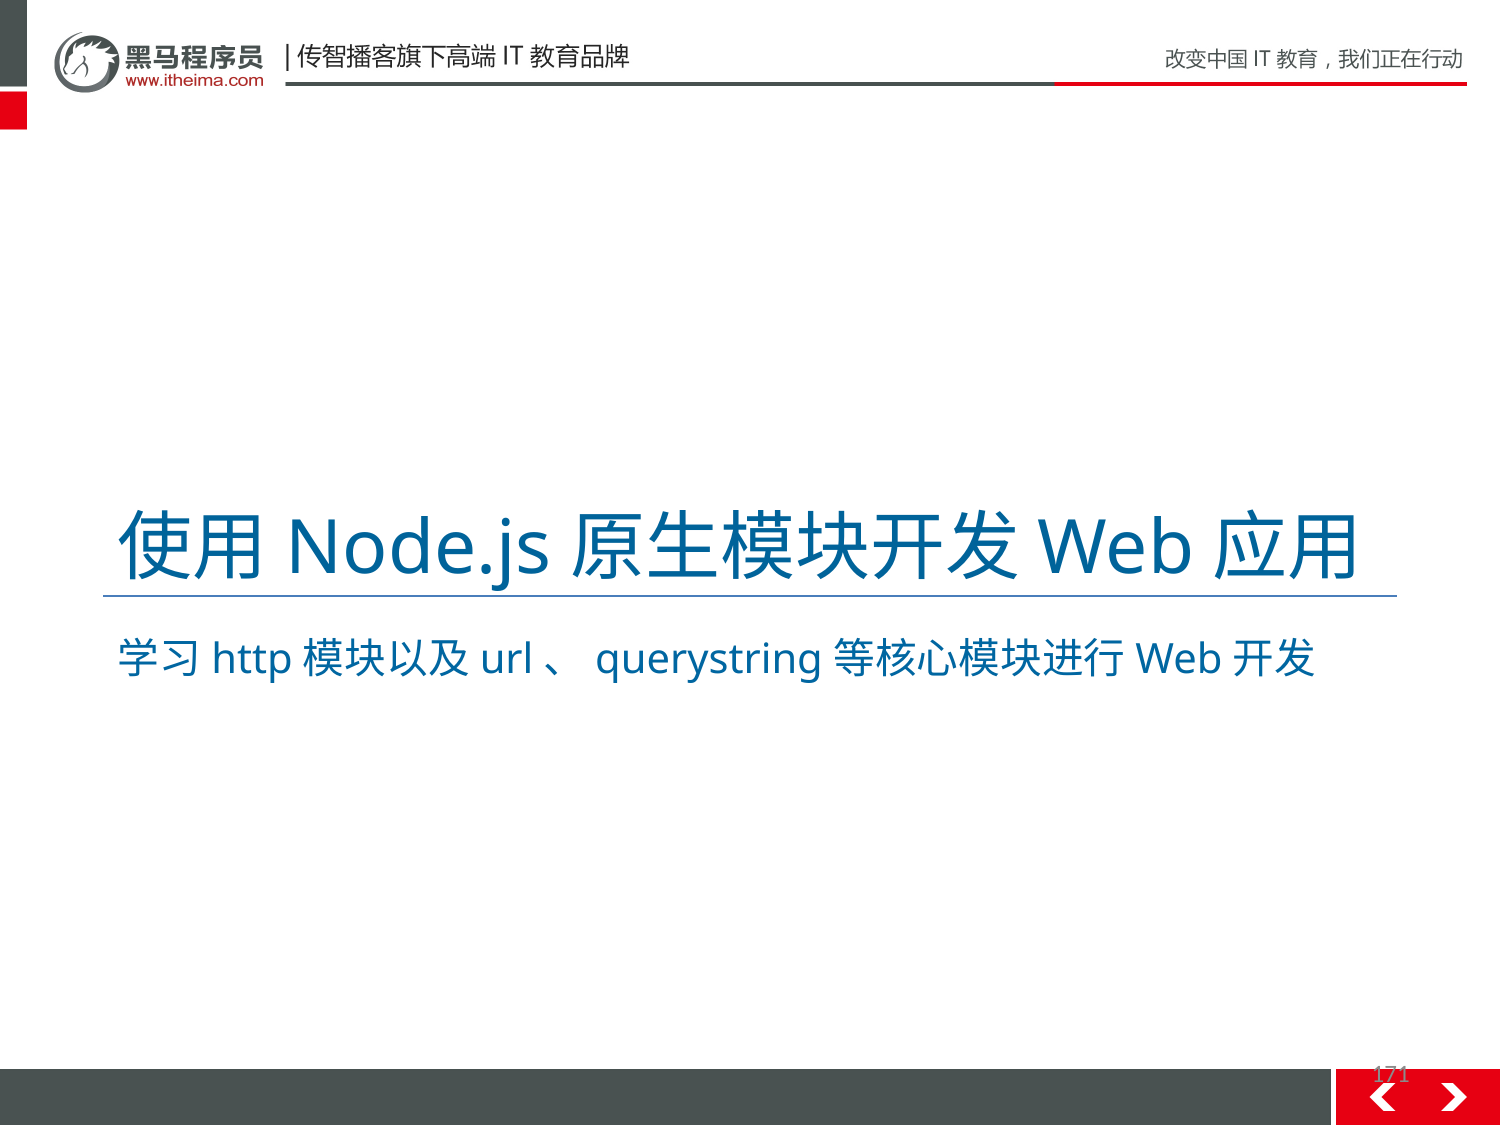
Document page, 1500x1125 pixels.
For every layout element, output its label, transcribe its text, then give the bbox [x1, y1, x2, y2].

subtitle 学习http模块以及url、querystring等核心模块进行Web开发 [103, 624, 1397, 1036]
picture [0, 0, 1500, 1125]
slide_number 171 [1074, 1042, 1425, 1103]
title 使用Node.js原生模块开发Web应用 [103, 95, 1397, 596]
